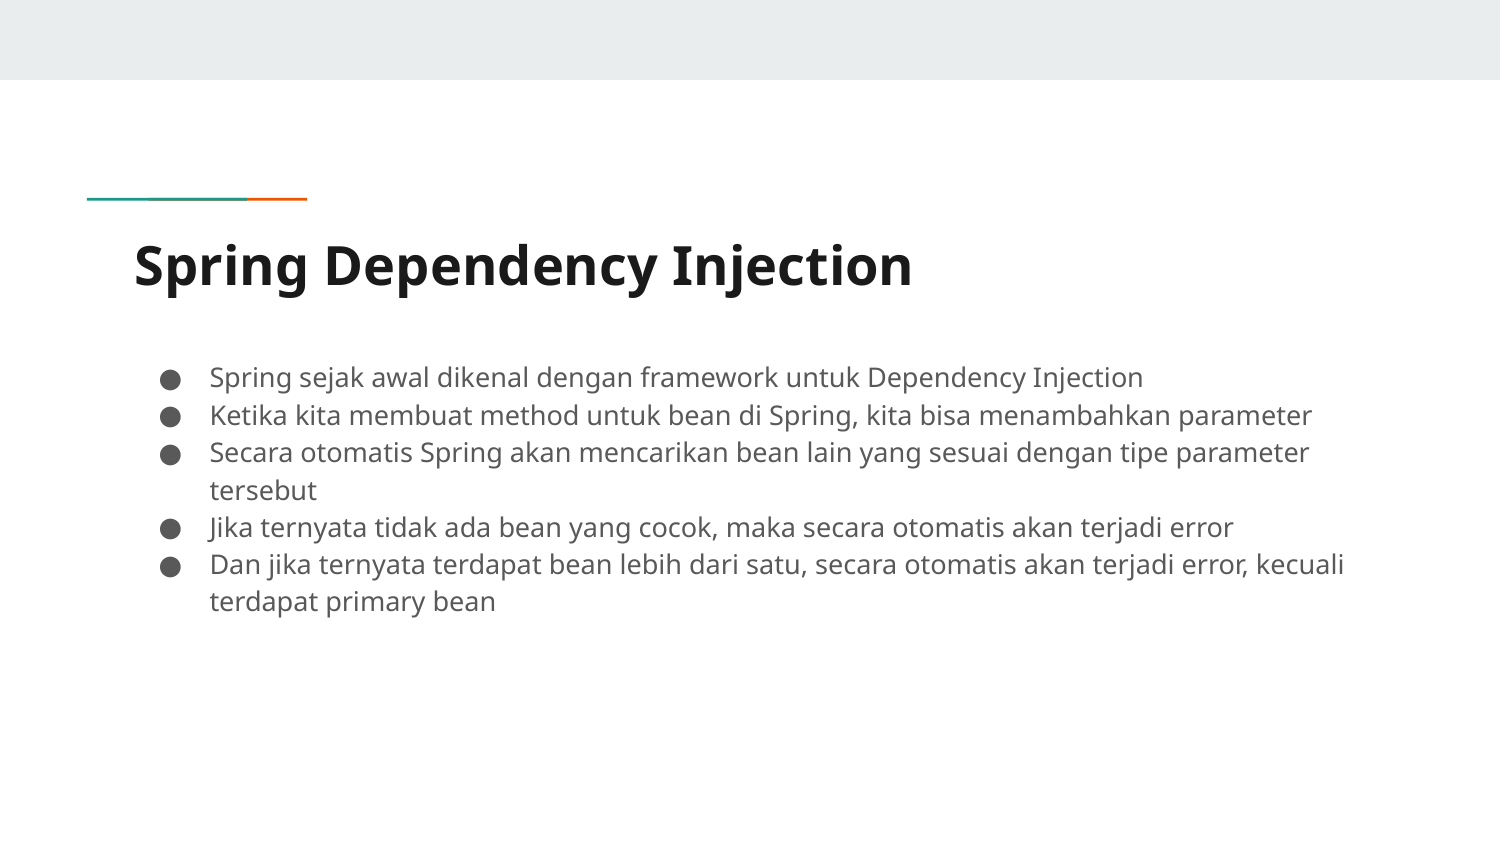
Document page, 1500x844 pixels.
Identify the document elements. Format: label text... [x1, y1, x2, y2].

list Spring sejak awal dikenal dengan framework untuk Dependency Injection Ketika kita membuat method untuk bean di Spring, kita bisa menambahkan parameter Secara otomatis Spring akan mencarikan bean lain yang sesuai dengan tipe parameter tersebut Jika ternyata tidak ada bean yang cocok, maka secara otomatis akan terjadi error Dan jika ternyata terdapat bean lebih dari satu, secara otomatis akan terjadi error, kecuali terdapat primary bean [119, 341, 1381, 712]
title Spring Dependency Injection [119, 216, 1381, 305]
